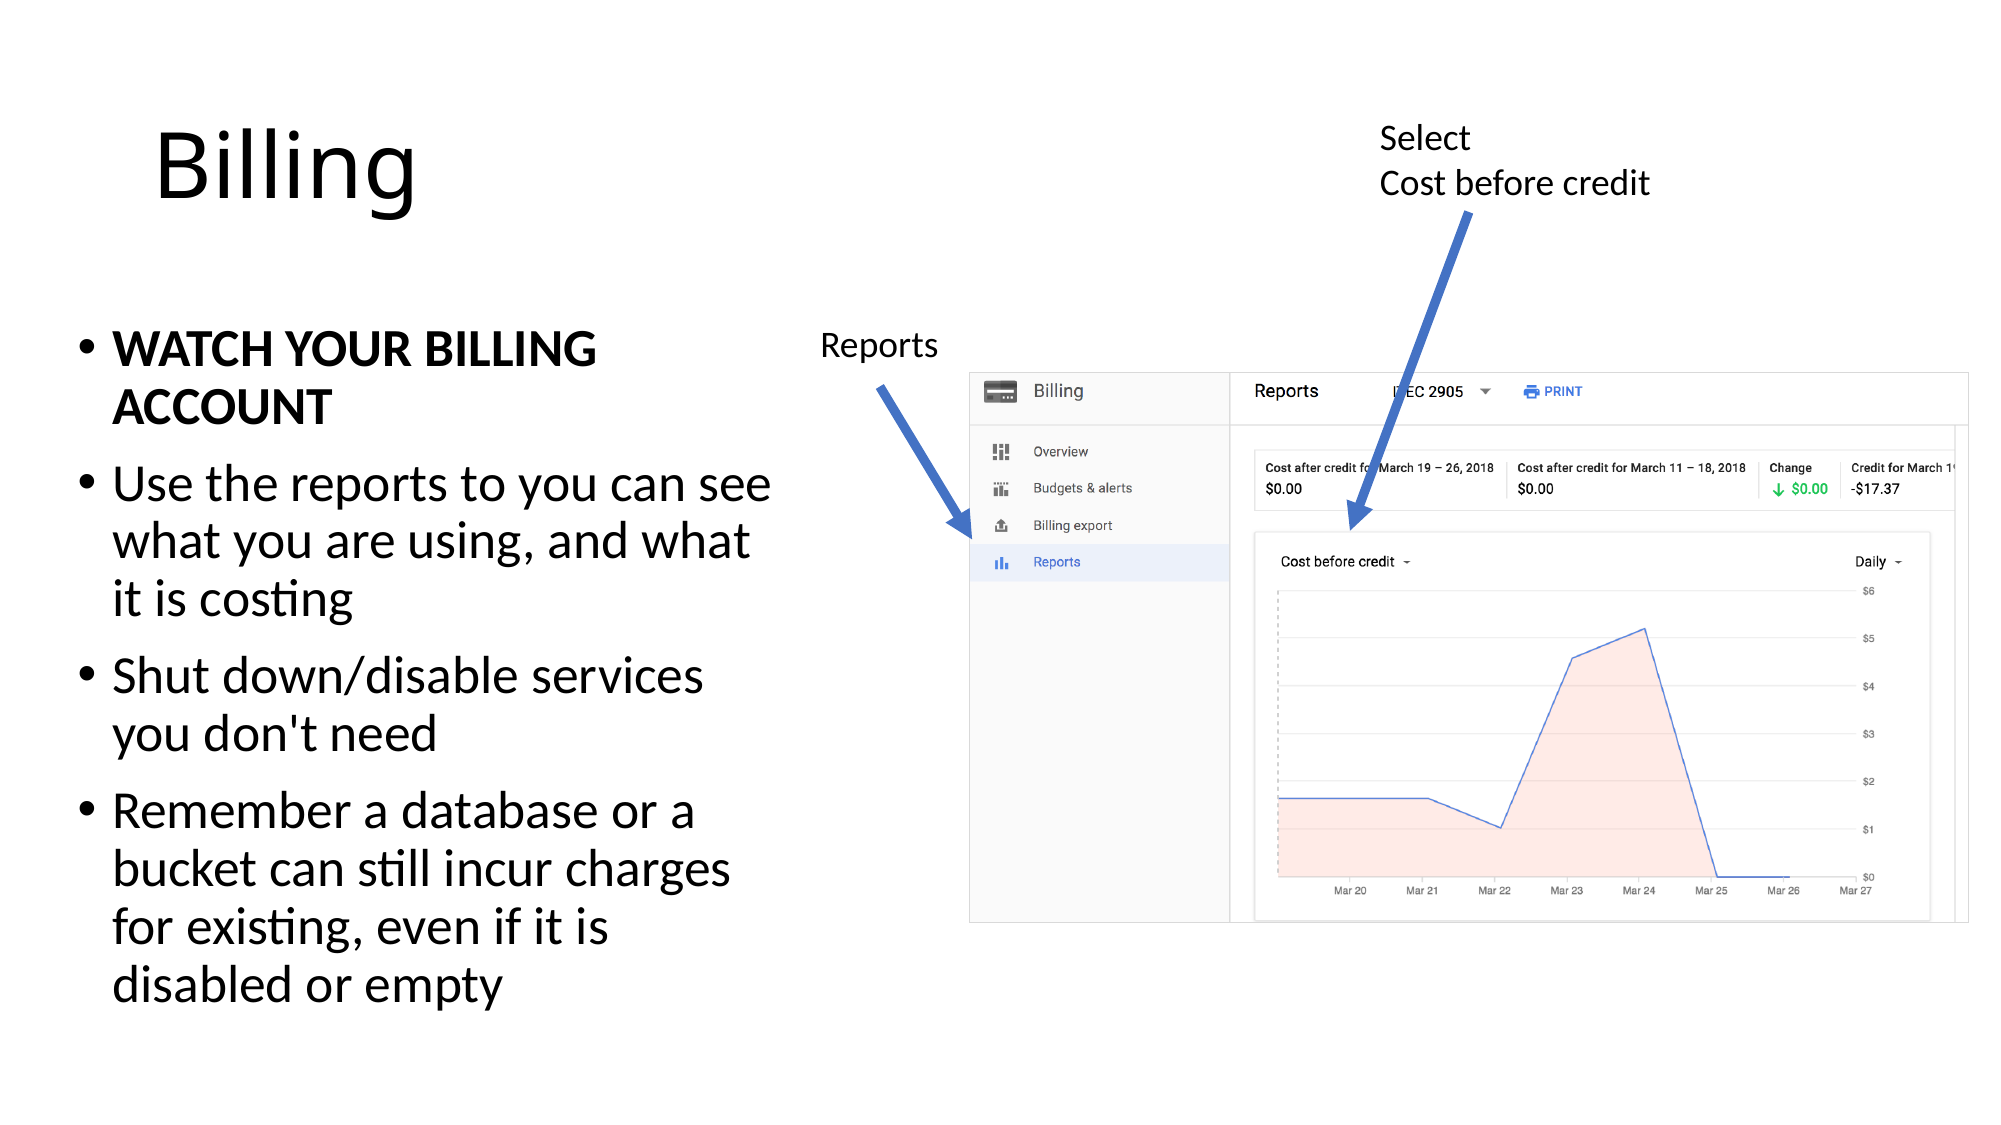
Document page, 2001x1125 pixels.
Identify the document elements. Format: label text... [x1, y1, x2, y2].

text_box Select Cost before credit [1364, 105, 1746, 211]
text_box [1349, 211, 1469, 531]
text_box Reports [805, 312, 954, 373]
title Billing [137, 59, 1863, 278]
picture [969, 372, 1969, 923]
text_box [879, 386, 973, 540]
list WATCH YOUR BILLING ACCOUNT Use the reports to you can see what you are using, and what it is costing Shut down/disable services you don't need Remember a database or a bucket can still incur charges for existing, even if it is disabled or empty [62, 312, 805, 1027]
